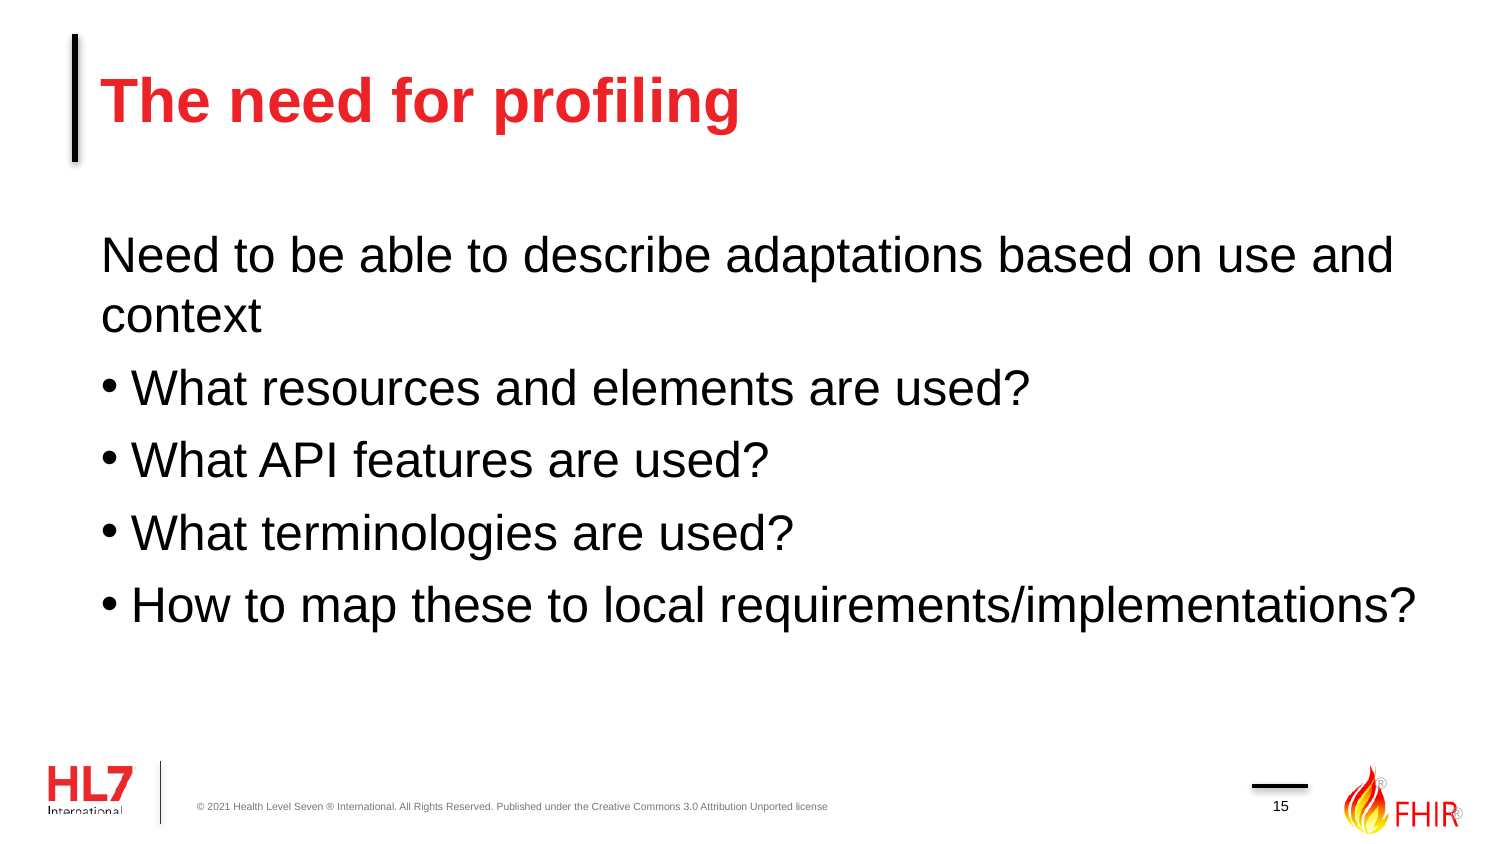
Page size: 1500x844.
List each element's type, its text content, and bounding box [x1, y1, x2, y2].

title The need for profiling [100, 33, 1451, 163]
picture [1339, 760, 1463, 837]
slide_number 15 [1258, 786, 1304, 814]
list Need to be able to describe adaptations based on use and context What resources and elements are used? What API features are used? What terminologies are used? How to map these to local requirements/implementations? [100, 222, 1451, 731]
footer © 2021 Health Level Seven ® International. All Rights Reserved. Published under the Creative Commons 3.0 Attribution Unported license [196, 786, 941, 813]
